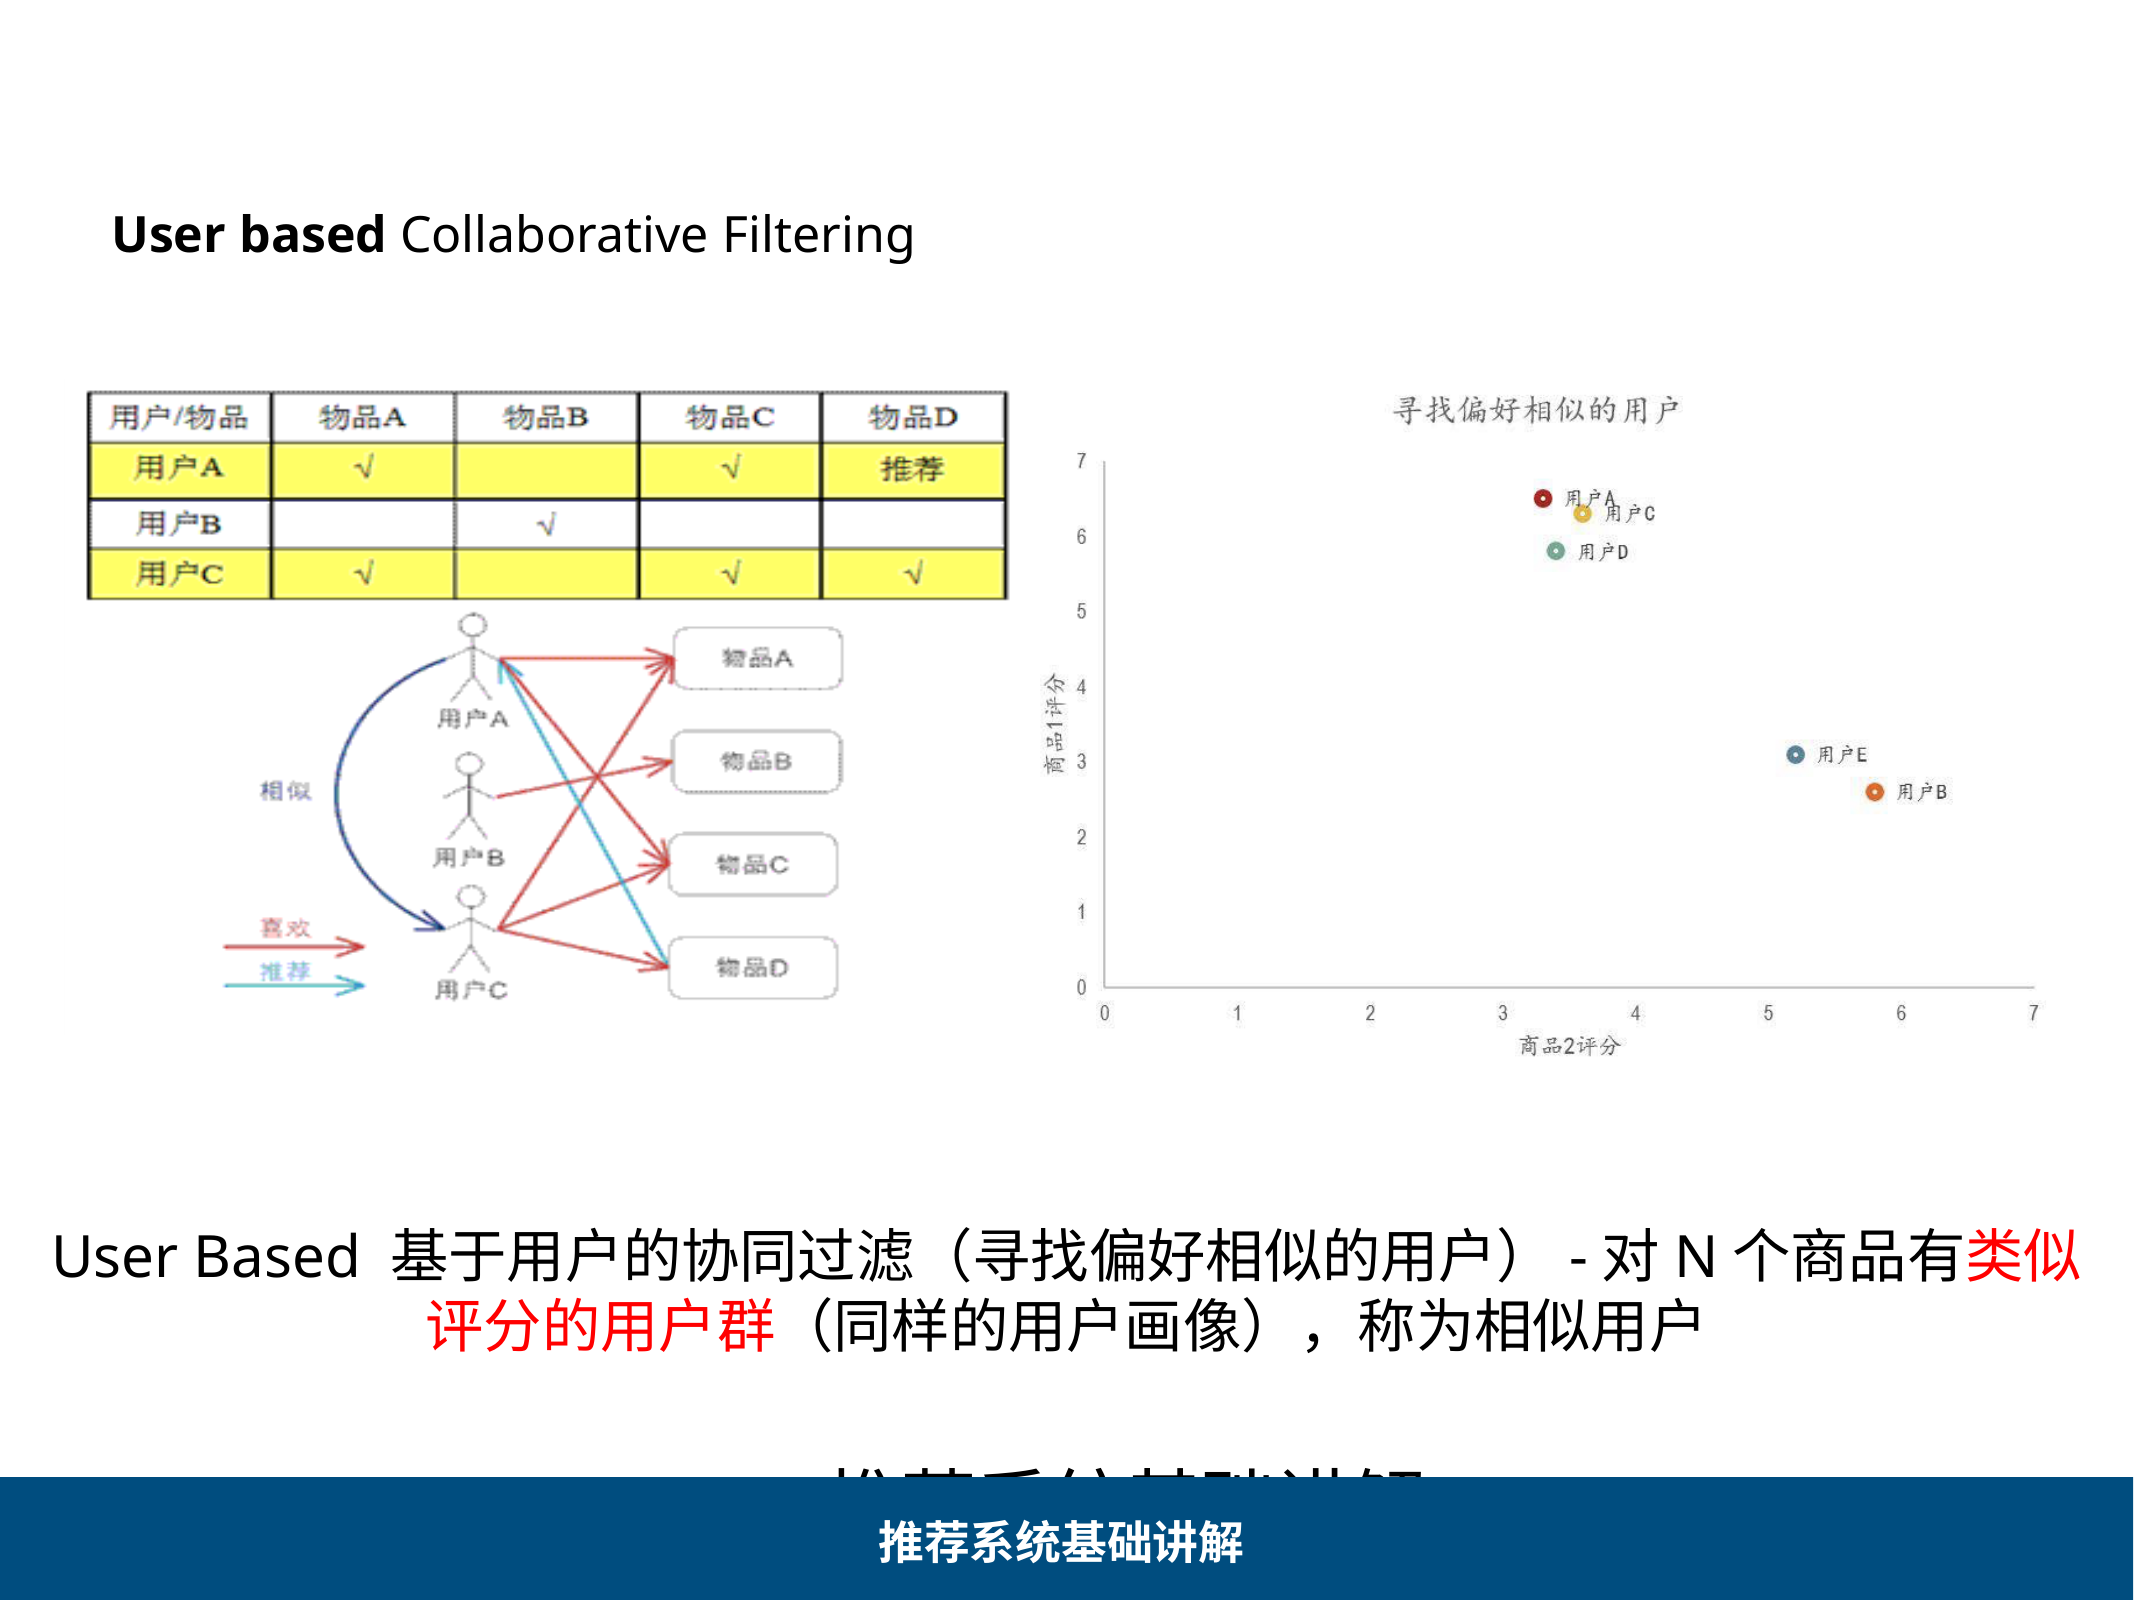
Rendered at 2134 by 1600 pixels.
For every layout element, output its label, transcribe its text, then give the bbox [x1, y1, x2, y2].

text_box 推荐系统基础讲解 [0, 1477, 2134, 1600]
text_box User Based 基于用户的协同过滤（寻找偏好相似的用户）-对N个商品有类似评分的用户群（同样的用户画像），称为相似用户 [38, 1211, 2095, 1368]
text_box User based Collaborative Filtering [103, 194, 925, 271]
picture [63, 367, 2068, 1076]
slide_number 6 [814, 1447, 1439, 1557]
